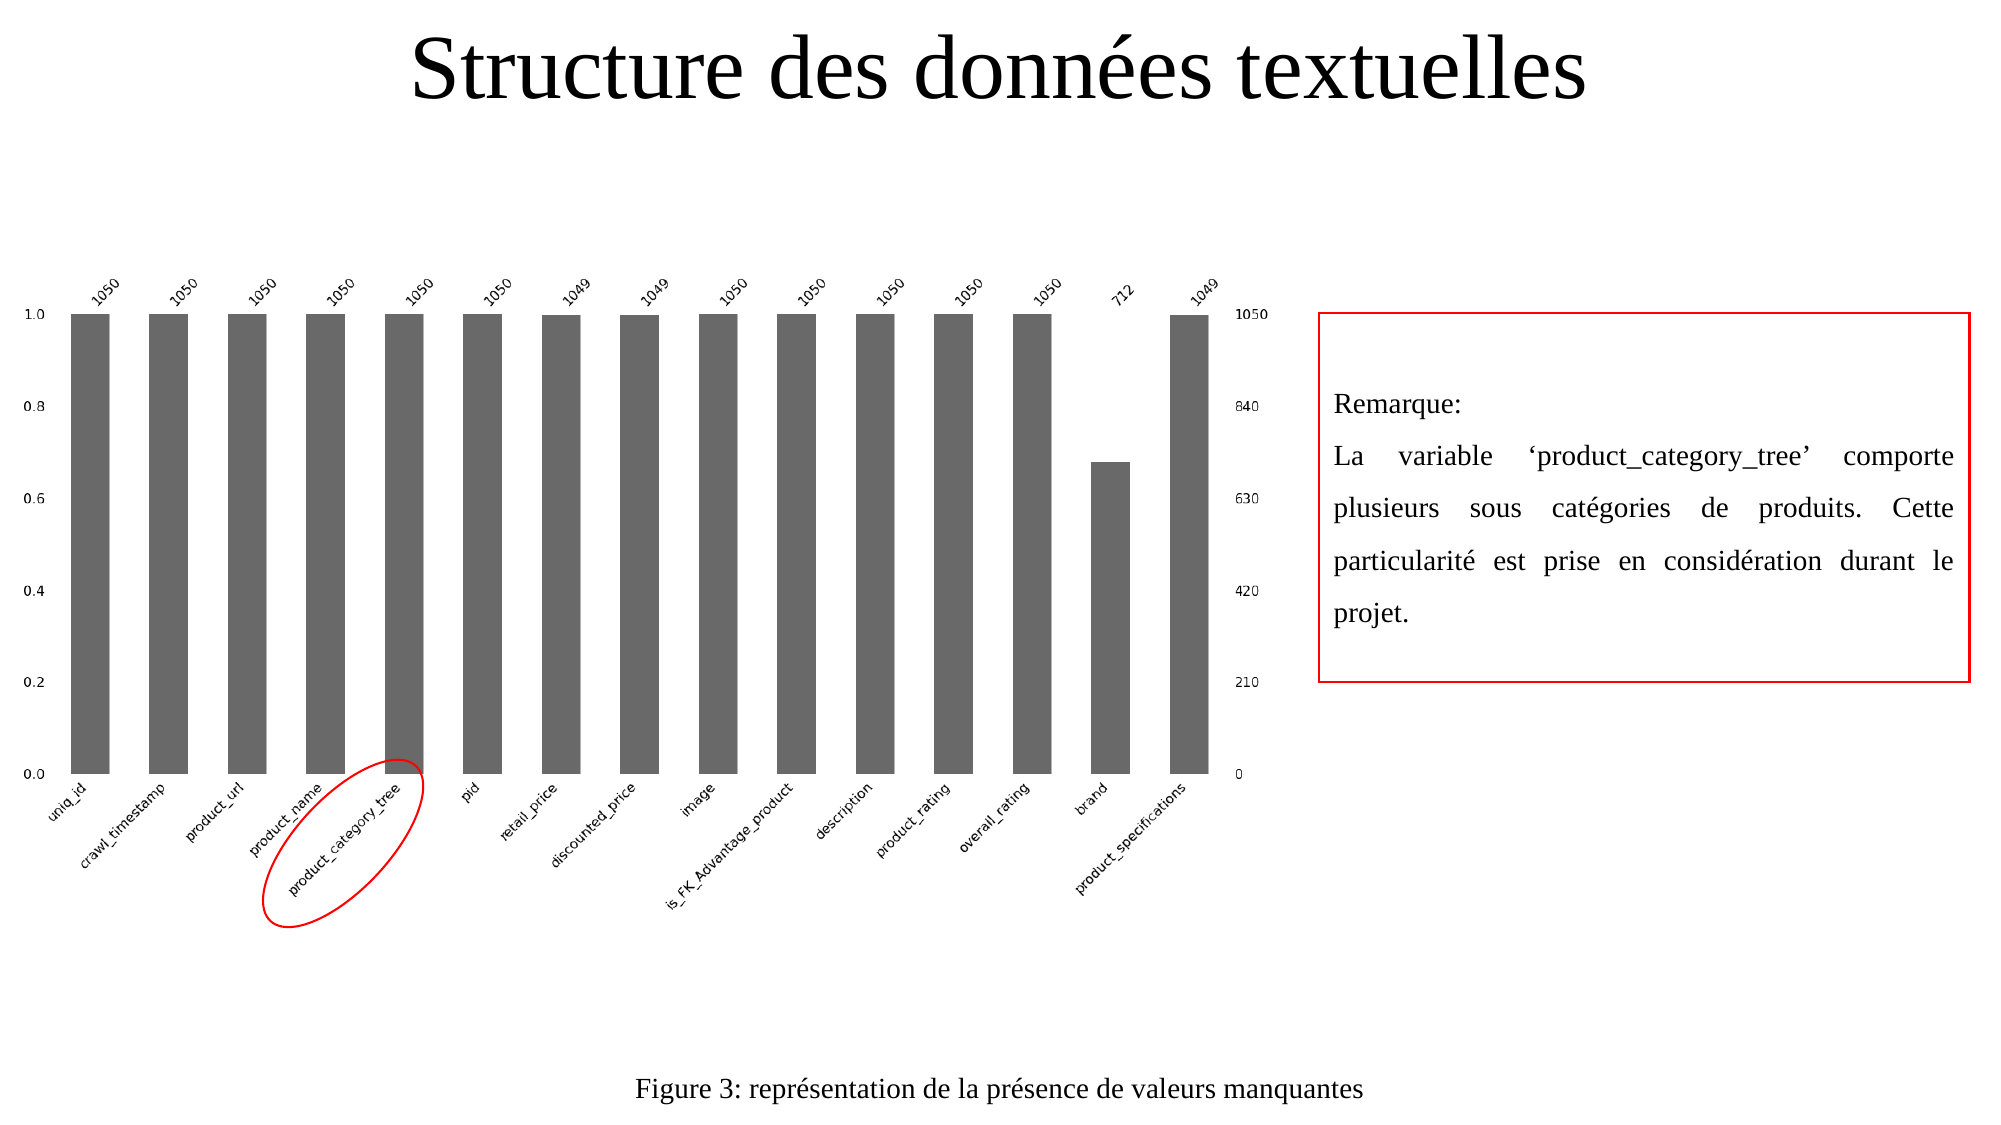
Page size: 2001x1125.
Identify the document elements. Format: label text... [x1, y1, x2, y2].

text_box Figure 3: représentation de la présence de valeurs manquantes [428, 1048, 1572, 1125]
text_box Remarque: La variable ‘product_category_tree’ comporte plusieurs sous catégories de produits. Cette particularité est prise en considération durant le projet. [1318, 312, 1971, 683]
picture [17, 269, 1274, 918]
title Structure des données textuelles [0, 0, 2000, 139]
text_box [266, 918, 324, 929]
